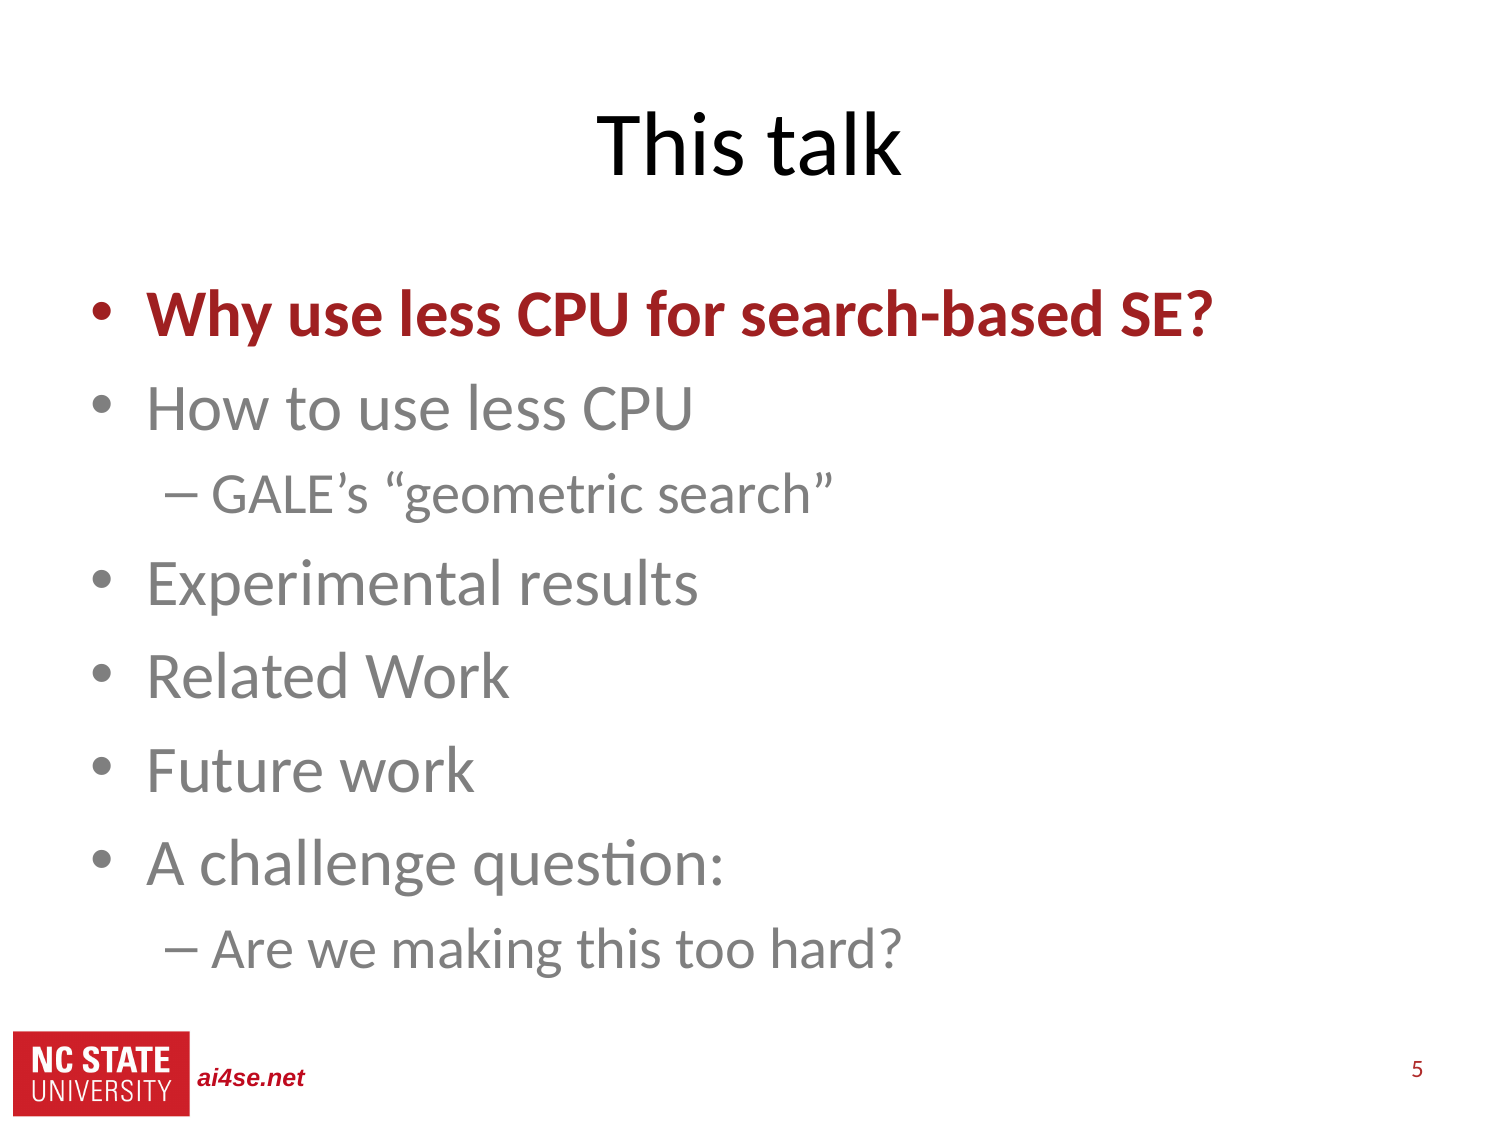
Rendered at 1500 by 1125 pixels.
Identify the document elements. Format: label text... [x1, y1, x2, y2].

title This talk [75, 45, 1425, 233]
list Why use less CPU for search-based SE? How to use less CPU GALE’s “geometric search” Experimental results Related Work Future work A challenge question: Are we making this too hard? [75, 262, 1425, 1005]
picture [13, 1030, 191, 1118]
